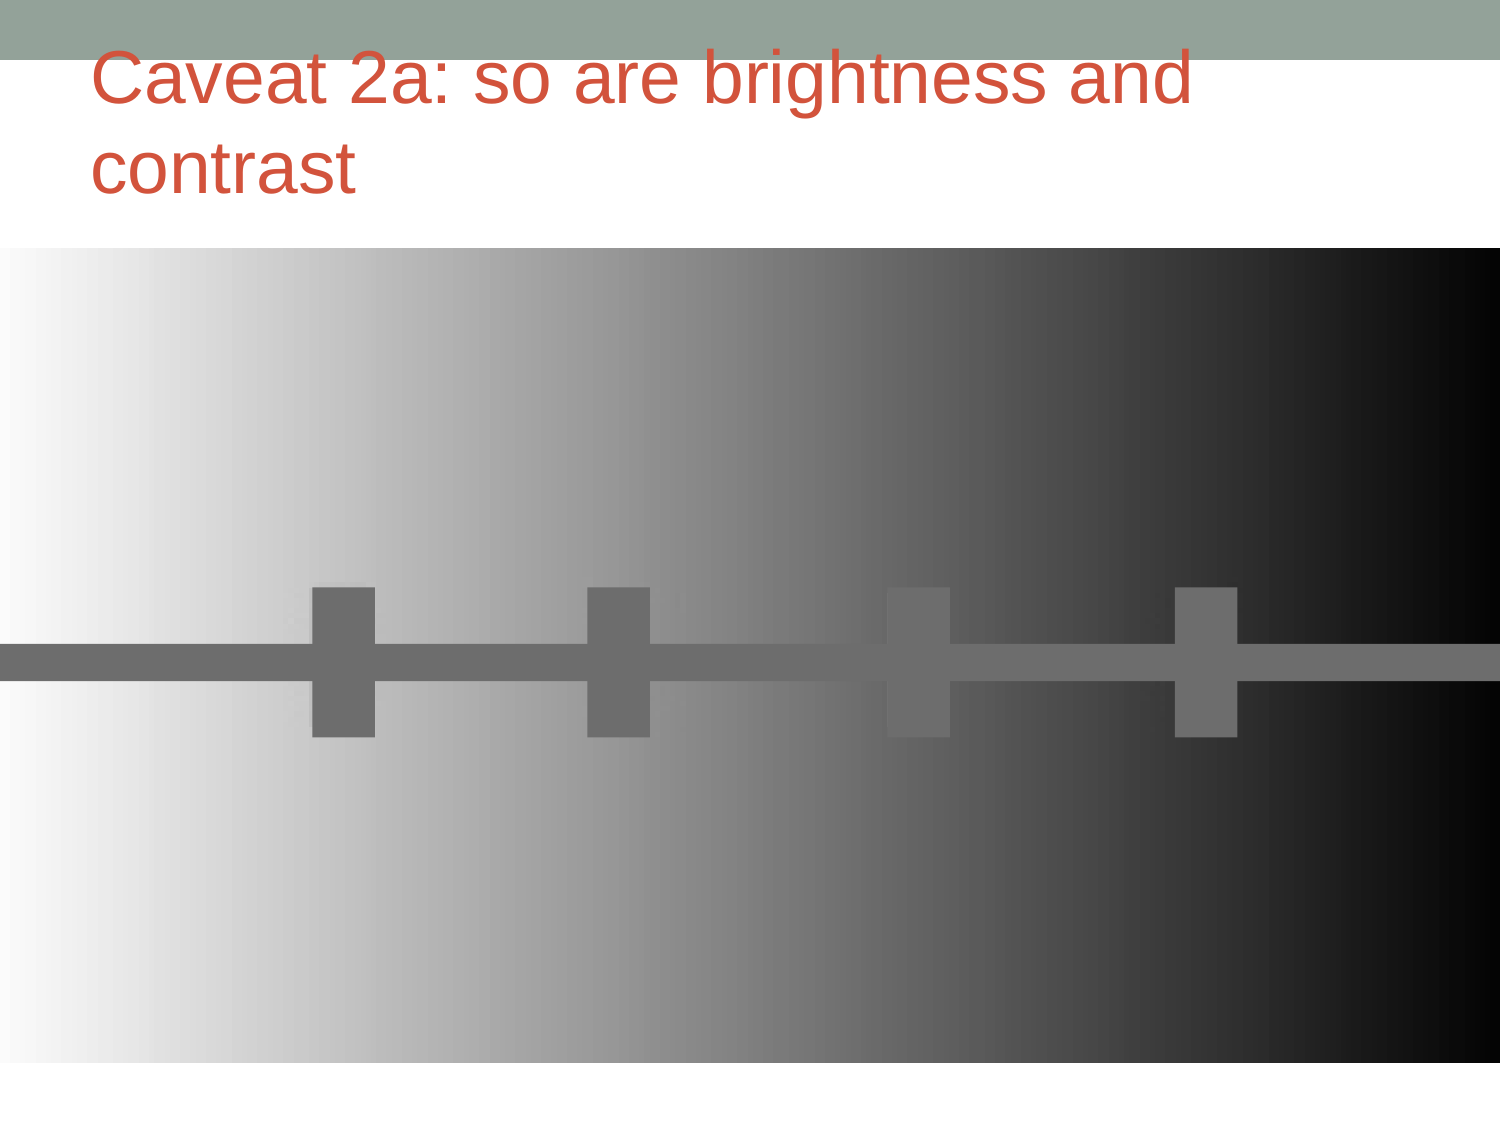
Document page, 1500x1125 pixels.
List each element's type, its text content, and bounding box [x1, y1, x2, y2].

picture [0, 248, 1500, 1063]
title Caveat 2a: so are brightness and contrast [75, 37, 1425, 200]
